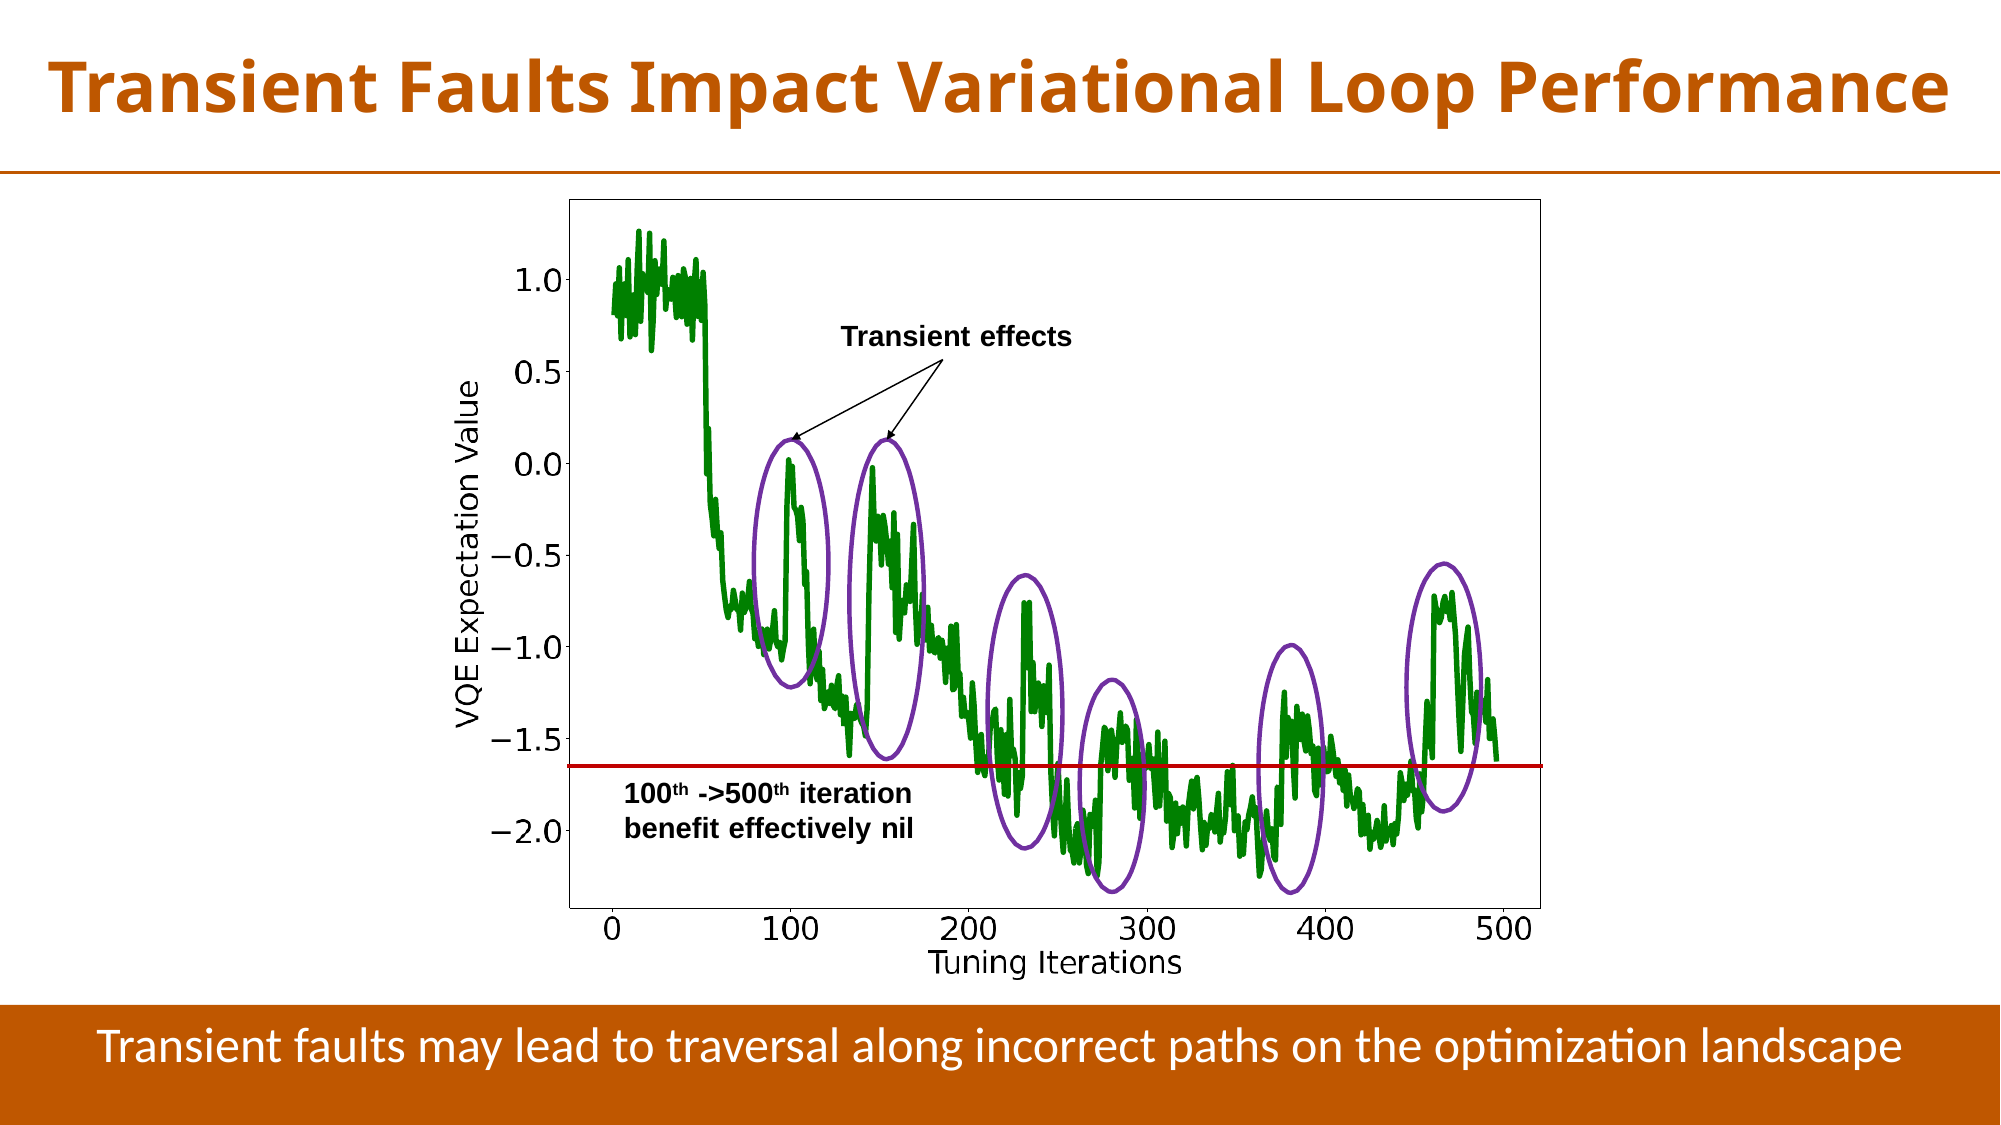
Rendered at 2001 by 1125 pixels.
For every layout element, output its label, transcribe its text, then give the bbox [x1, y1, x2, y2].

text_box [454, 198, 1546, 980]
text_box Transient Faults Impact Variational Loop Performance [13, 6, 1987, 171]
text_box Transient faults may lead to traversal along incorrect paths on the optimization landscape [0, 1004, 2000, 1125]
